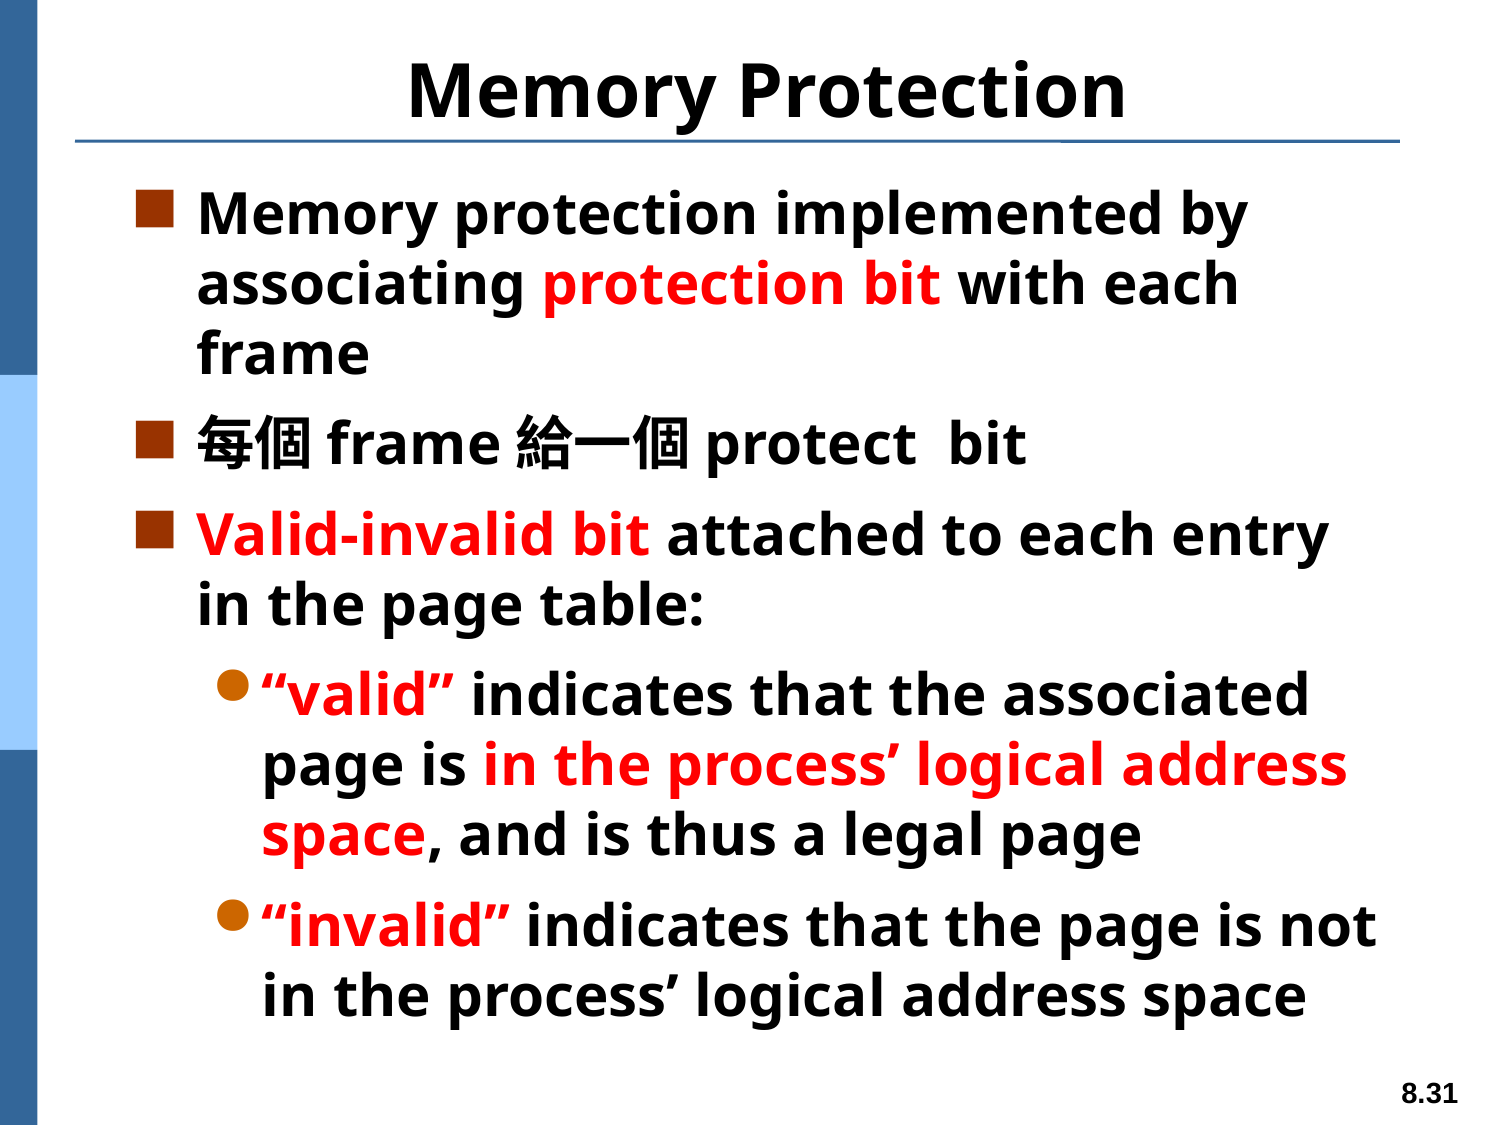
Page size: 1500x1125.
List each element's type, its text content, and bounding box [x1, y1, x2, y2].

list Memory protection implemented by associating protection bit with each frame 每個frame給一個protect bit Valid-invalid bit attached to each entry in the page table: “valid” indicates that the associated page is in the process’ logical address space, and is thus a legal page “invalid” indicates that the page is not in the process’ logical address space [124, 168, 1405, 903]
title Memory Protection [92, 45, 1443, 141]
